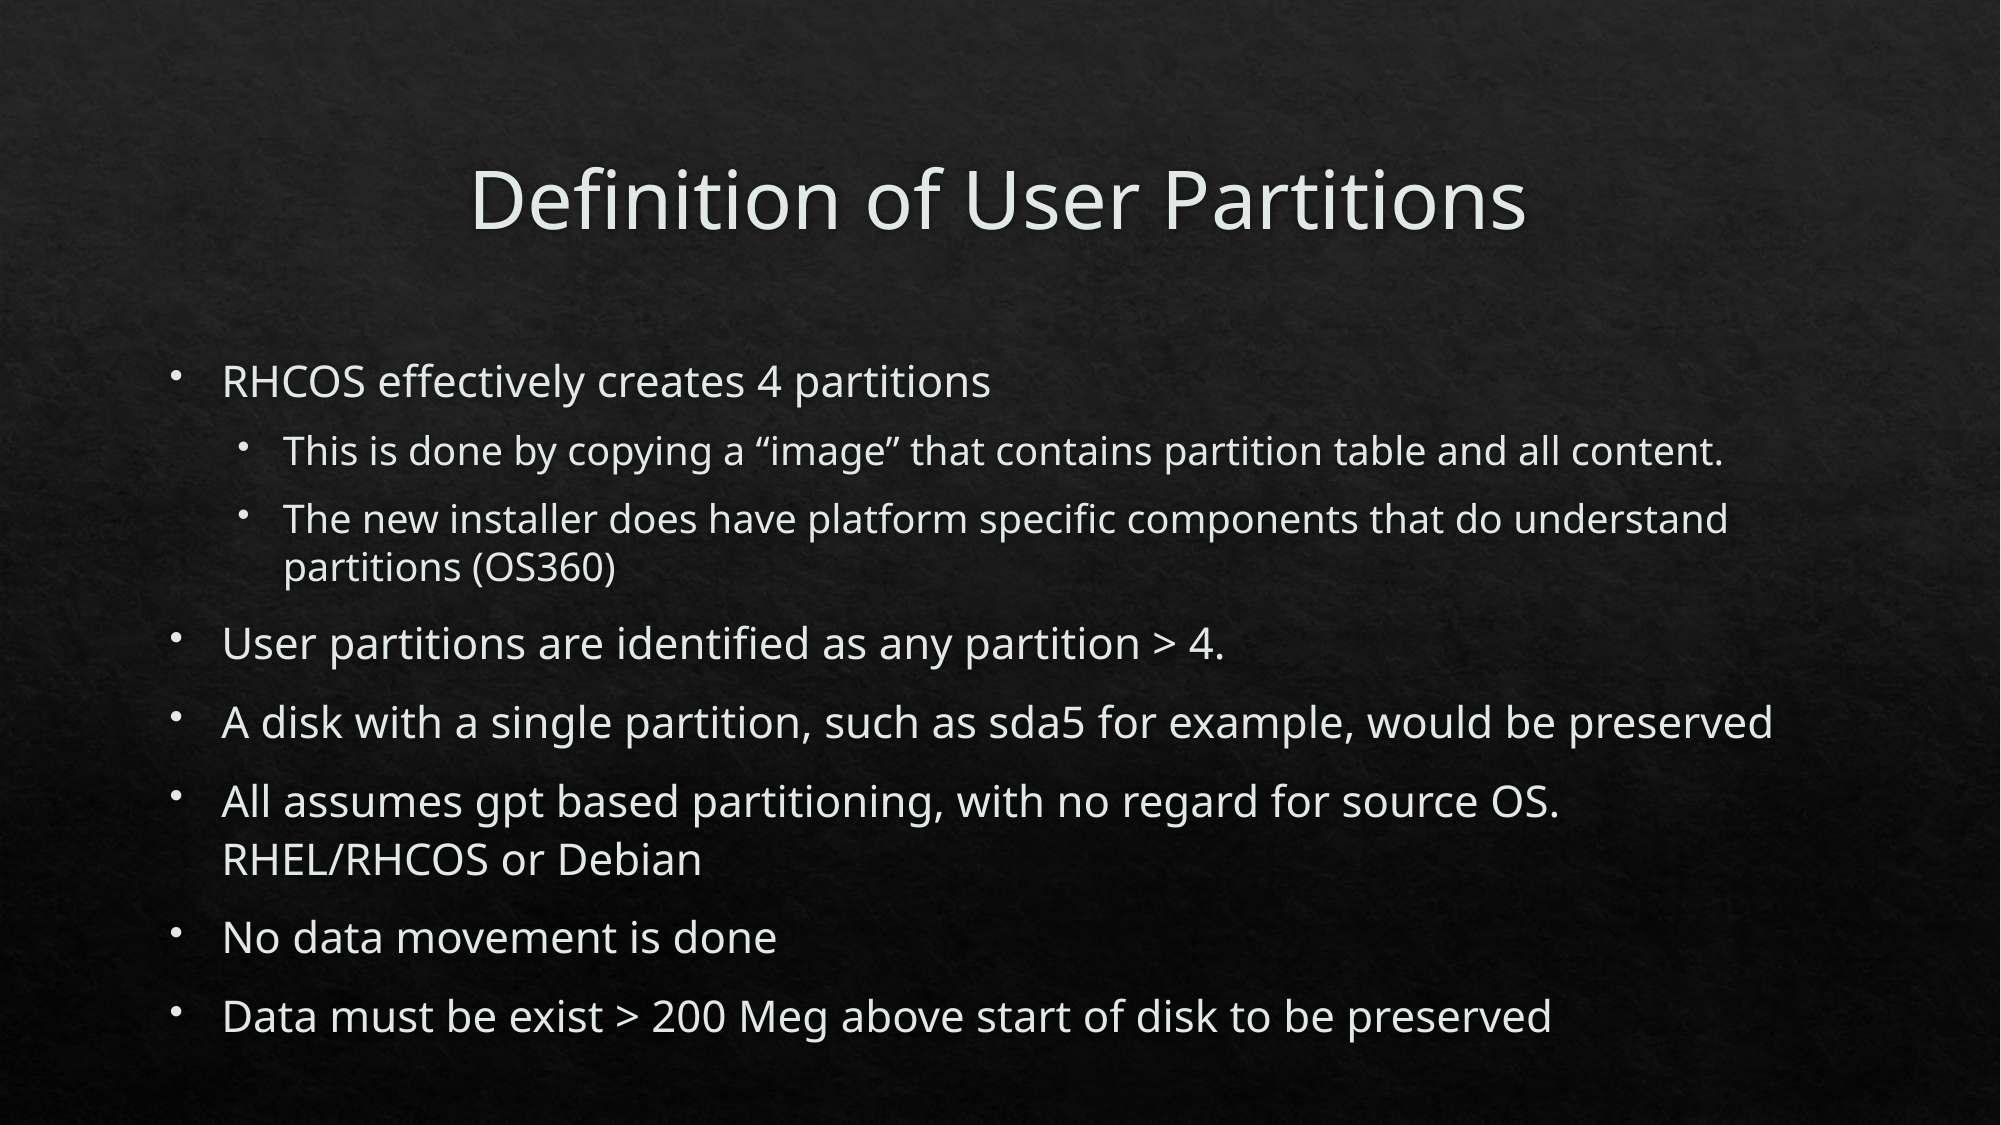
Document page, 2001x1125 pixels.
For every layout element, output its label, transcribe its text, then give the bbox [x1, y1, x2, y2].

title Definition of User Partitions [149, 99, 1849, 307]
list RHCOS effectively creates 4 partitions This is done by copying a “image” that contains partition table and all content. The new installer does have platform specific components that do understand partitions (OS360) User partitions are identified as any partition > 4. A disk with a single partition, such as sda5 for example, would be preserved All assumes gpt based partitioning, with no regard for source OS. RHEL/RHCOS or Debian No data movement is done Data must be exist > 200 Meg above start of disk to be preserved [149, 340, 1849, 1025]
